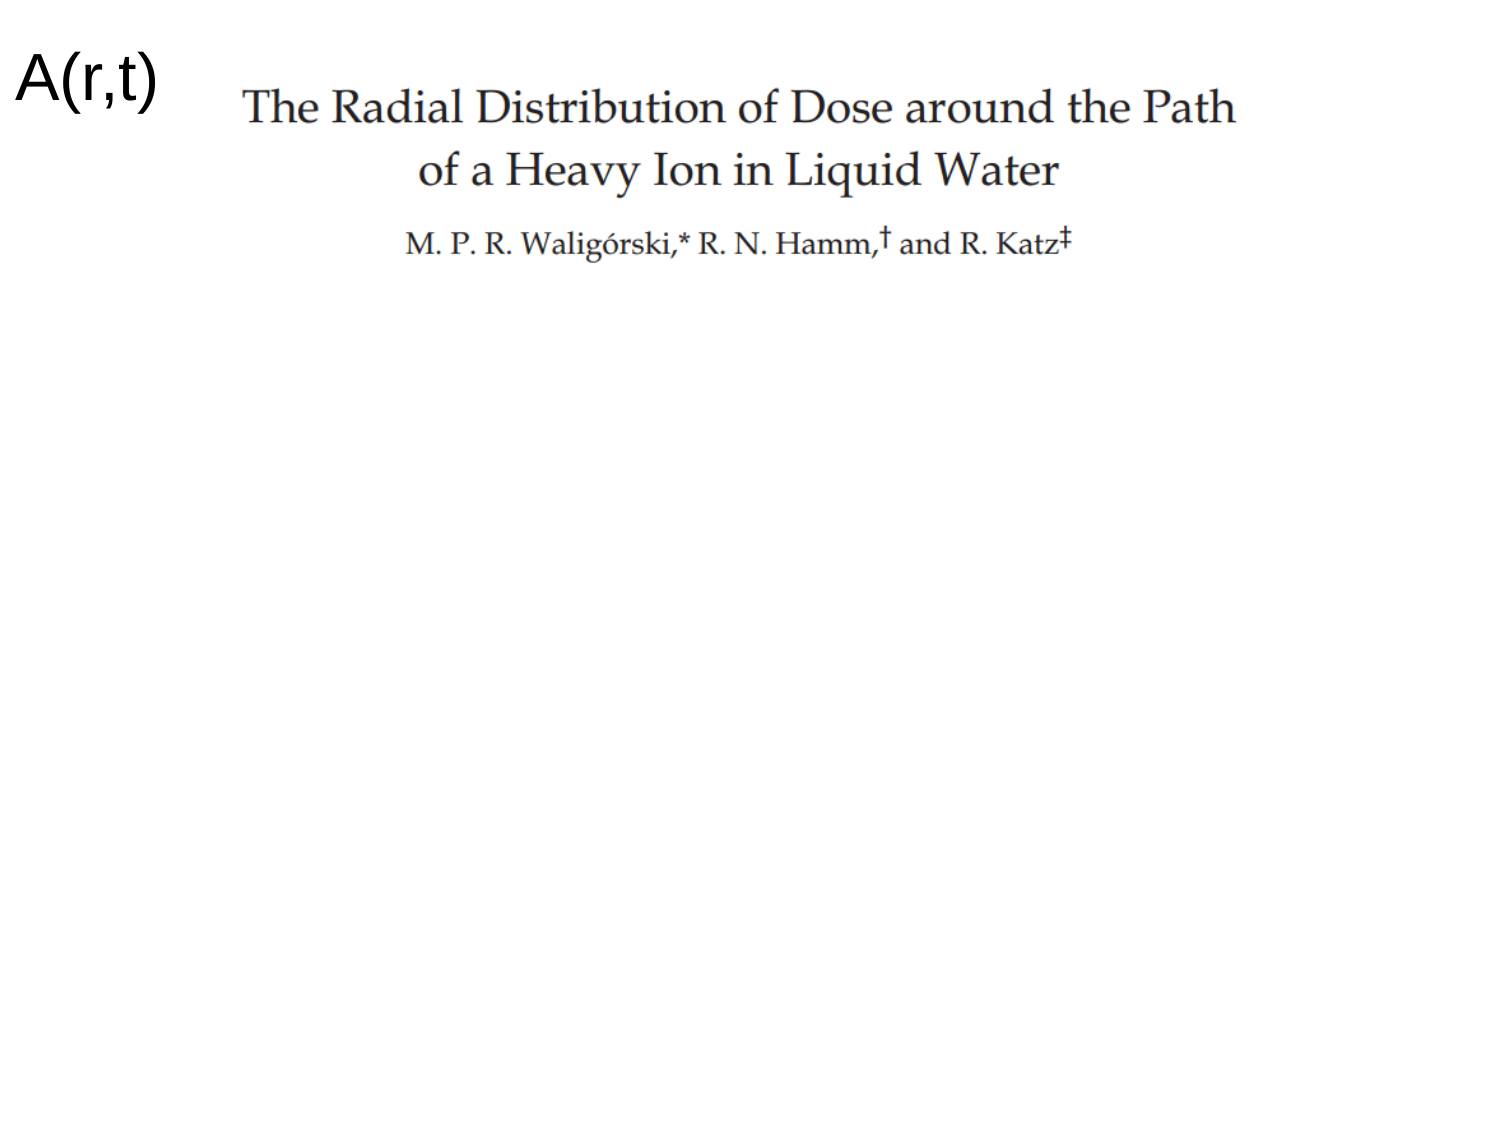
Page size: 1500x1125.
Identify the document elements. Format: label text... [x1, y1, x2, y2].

picture [194, 70, 1259, 268]
text_box A(r,t) [15, 0, 1500, 177]
